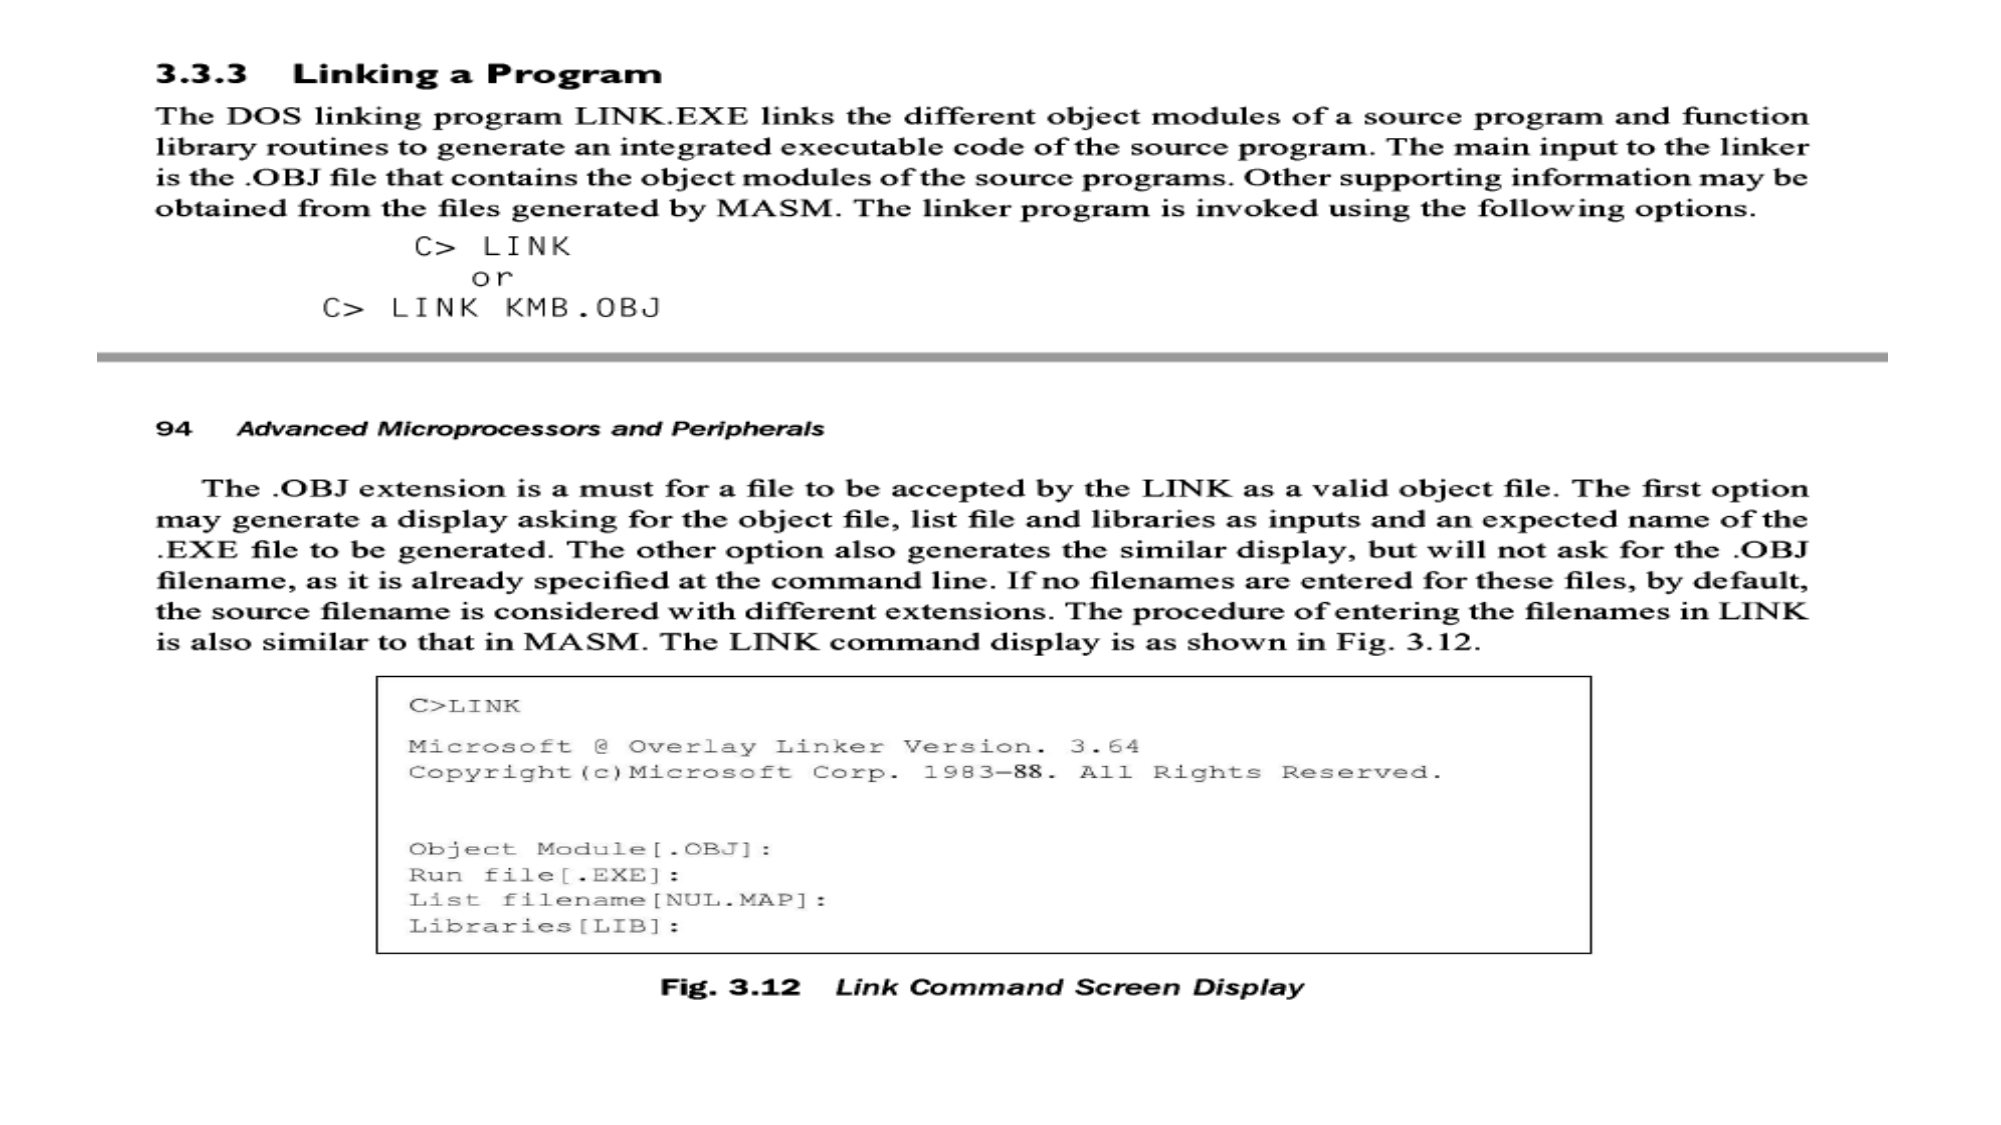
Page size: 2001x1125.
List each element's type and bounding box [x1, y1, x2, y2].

picture [97, 47, 1888, 1012]
